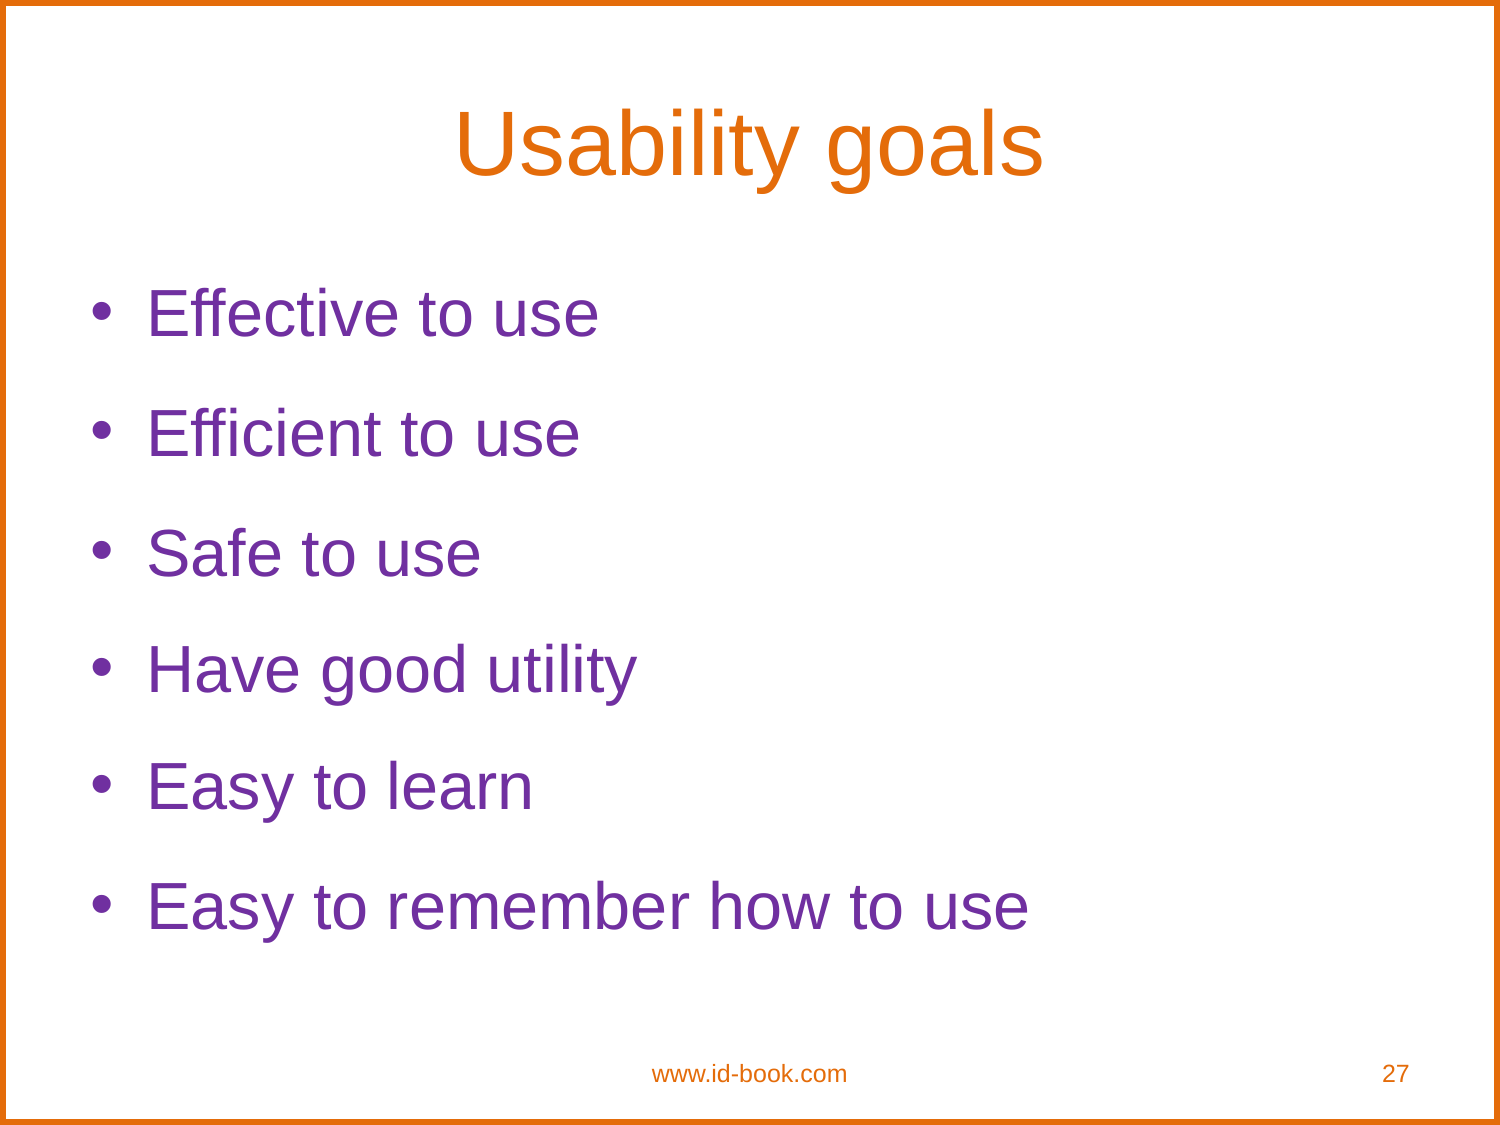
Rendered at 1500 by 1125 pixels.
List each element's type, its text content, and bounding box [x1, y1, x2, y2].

list Effective to use Efficient to use Safe to use Have good utility Easy to learn Easy to remember how to use [75, 262, 1425, 1005]
footer www.id-book.com [512, 1042, 988, 1103]
slide_number 27 [1074, 1042, 1425, 1103]
title Usability goals [75, 45, 1425, 233]
